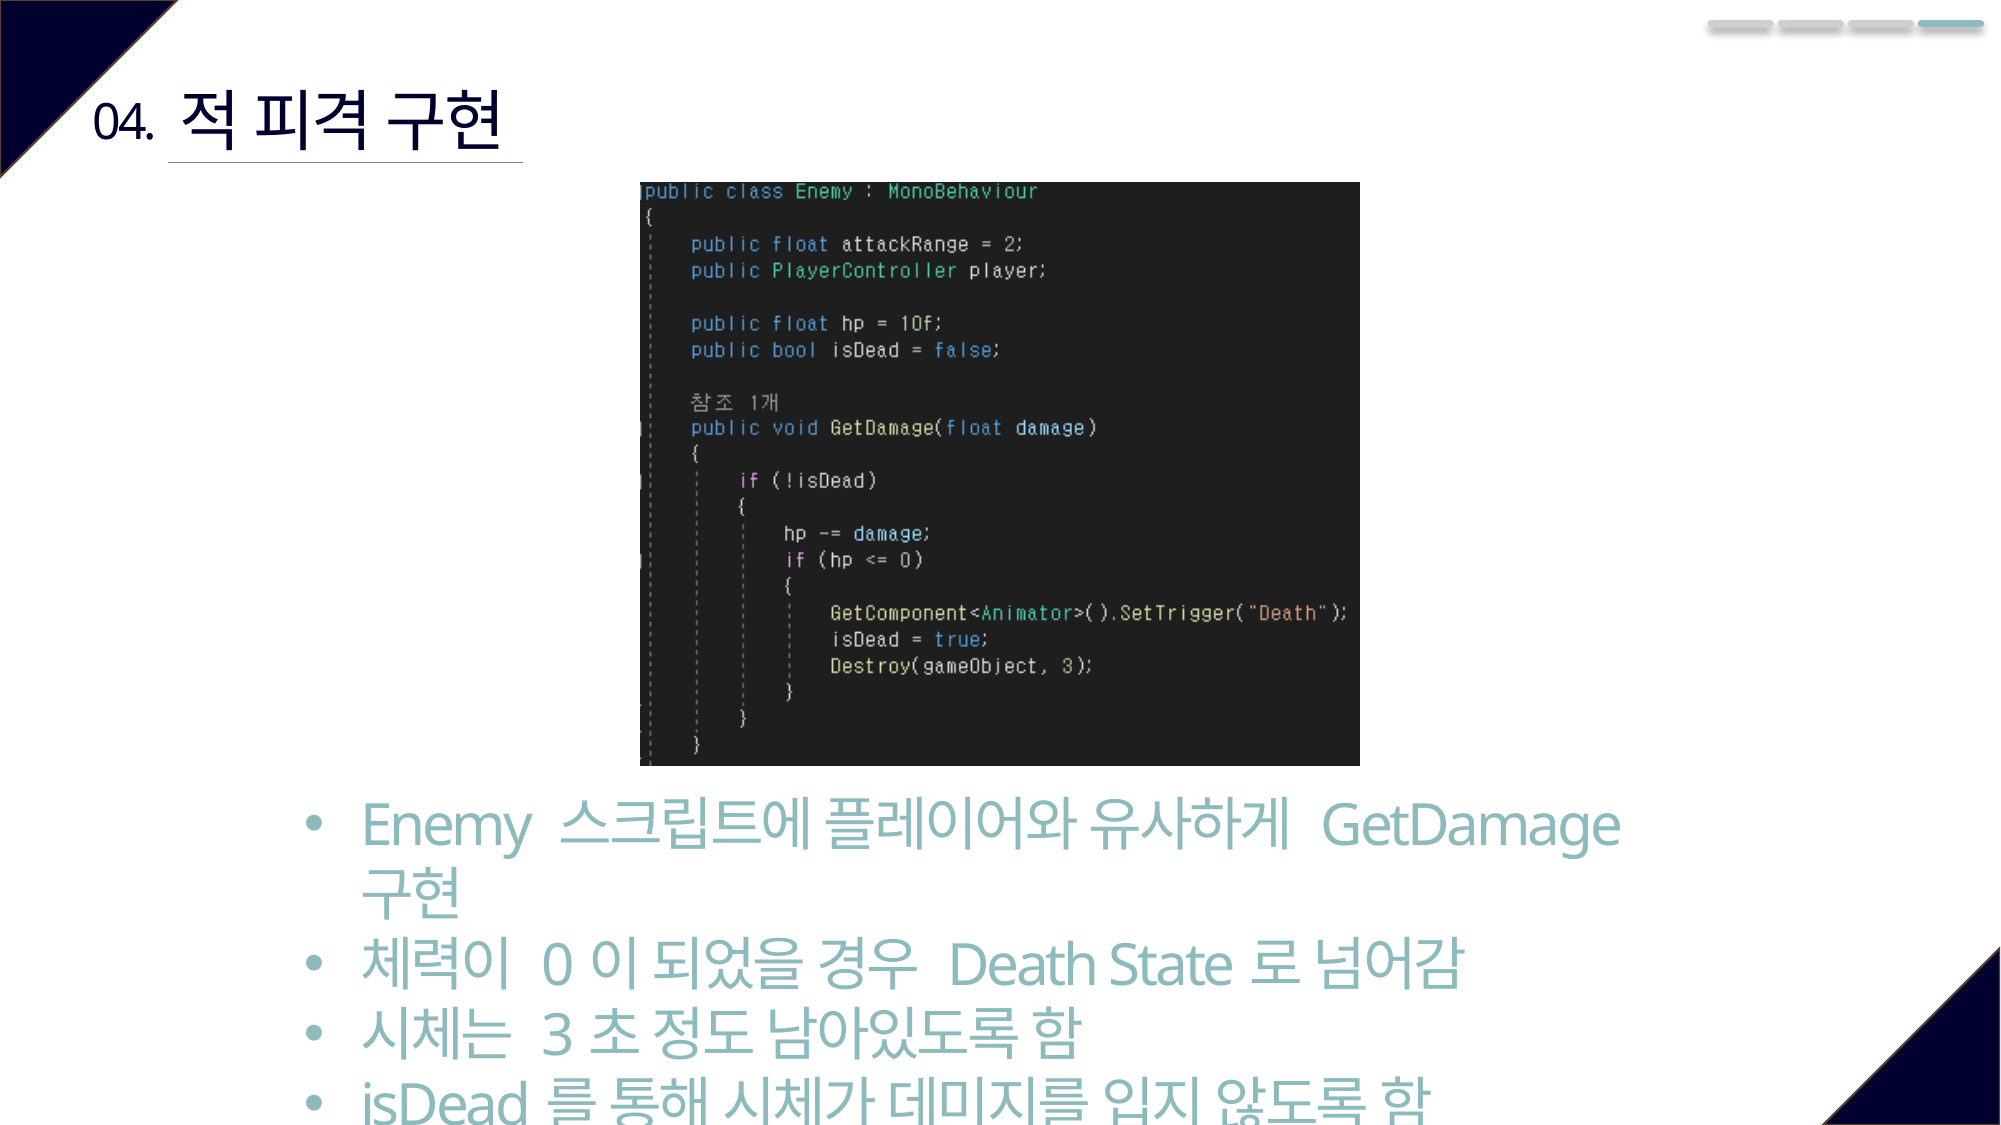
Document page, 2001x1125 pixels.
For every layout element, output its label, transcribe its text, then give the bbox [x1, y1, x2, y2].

text_box Enemy 스크립트에 플레이어와 유사하게 GetDamage 구현 체력이 0이 되었을 경우 Death State로 넘어감 시체는 3초 정도 남아있도록 함 isDead를 통해 시체가 데미지를 입지 않도록 함 [288, 780, 1712, 1125]
text_box 04. [78, 81, 172, 157]
picture [640, 182, 1360, 766]
text_box 적 피격 구현 [164, 71, 521, 167]
